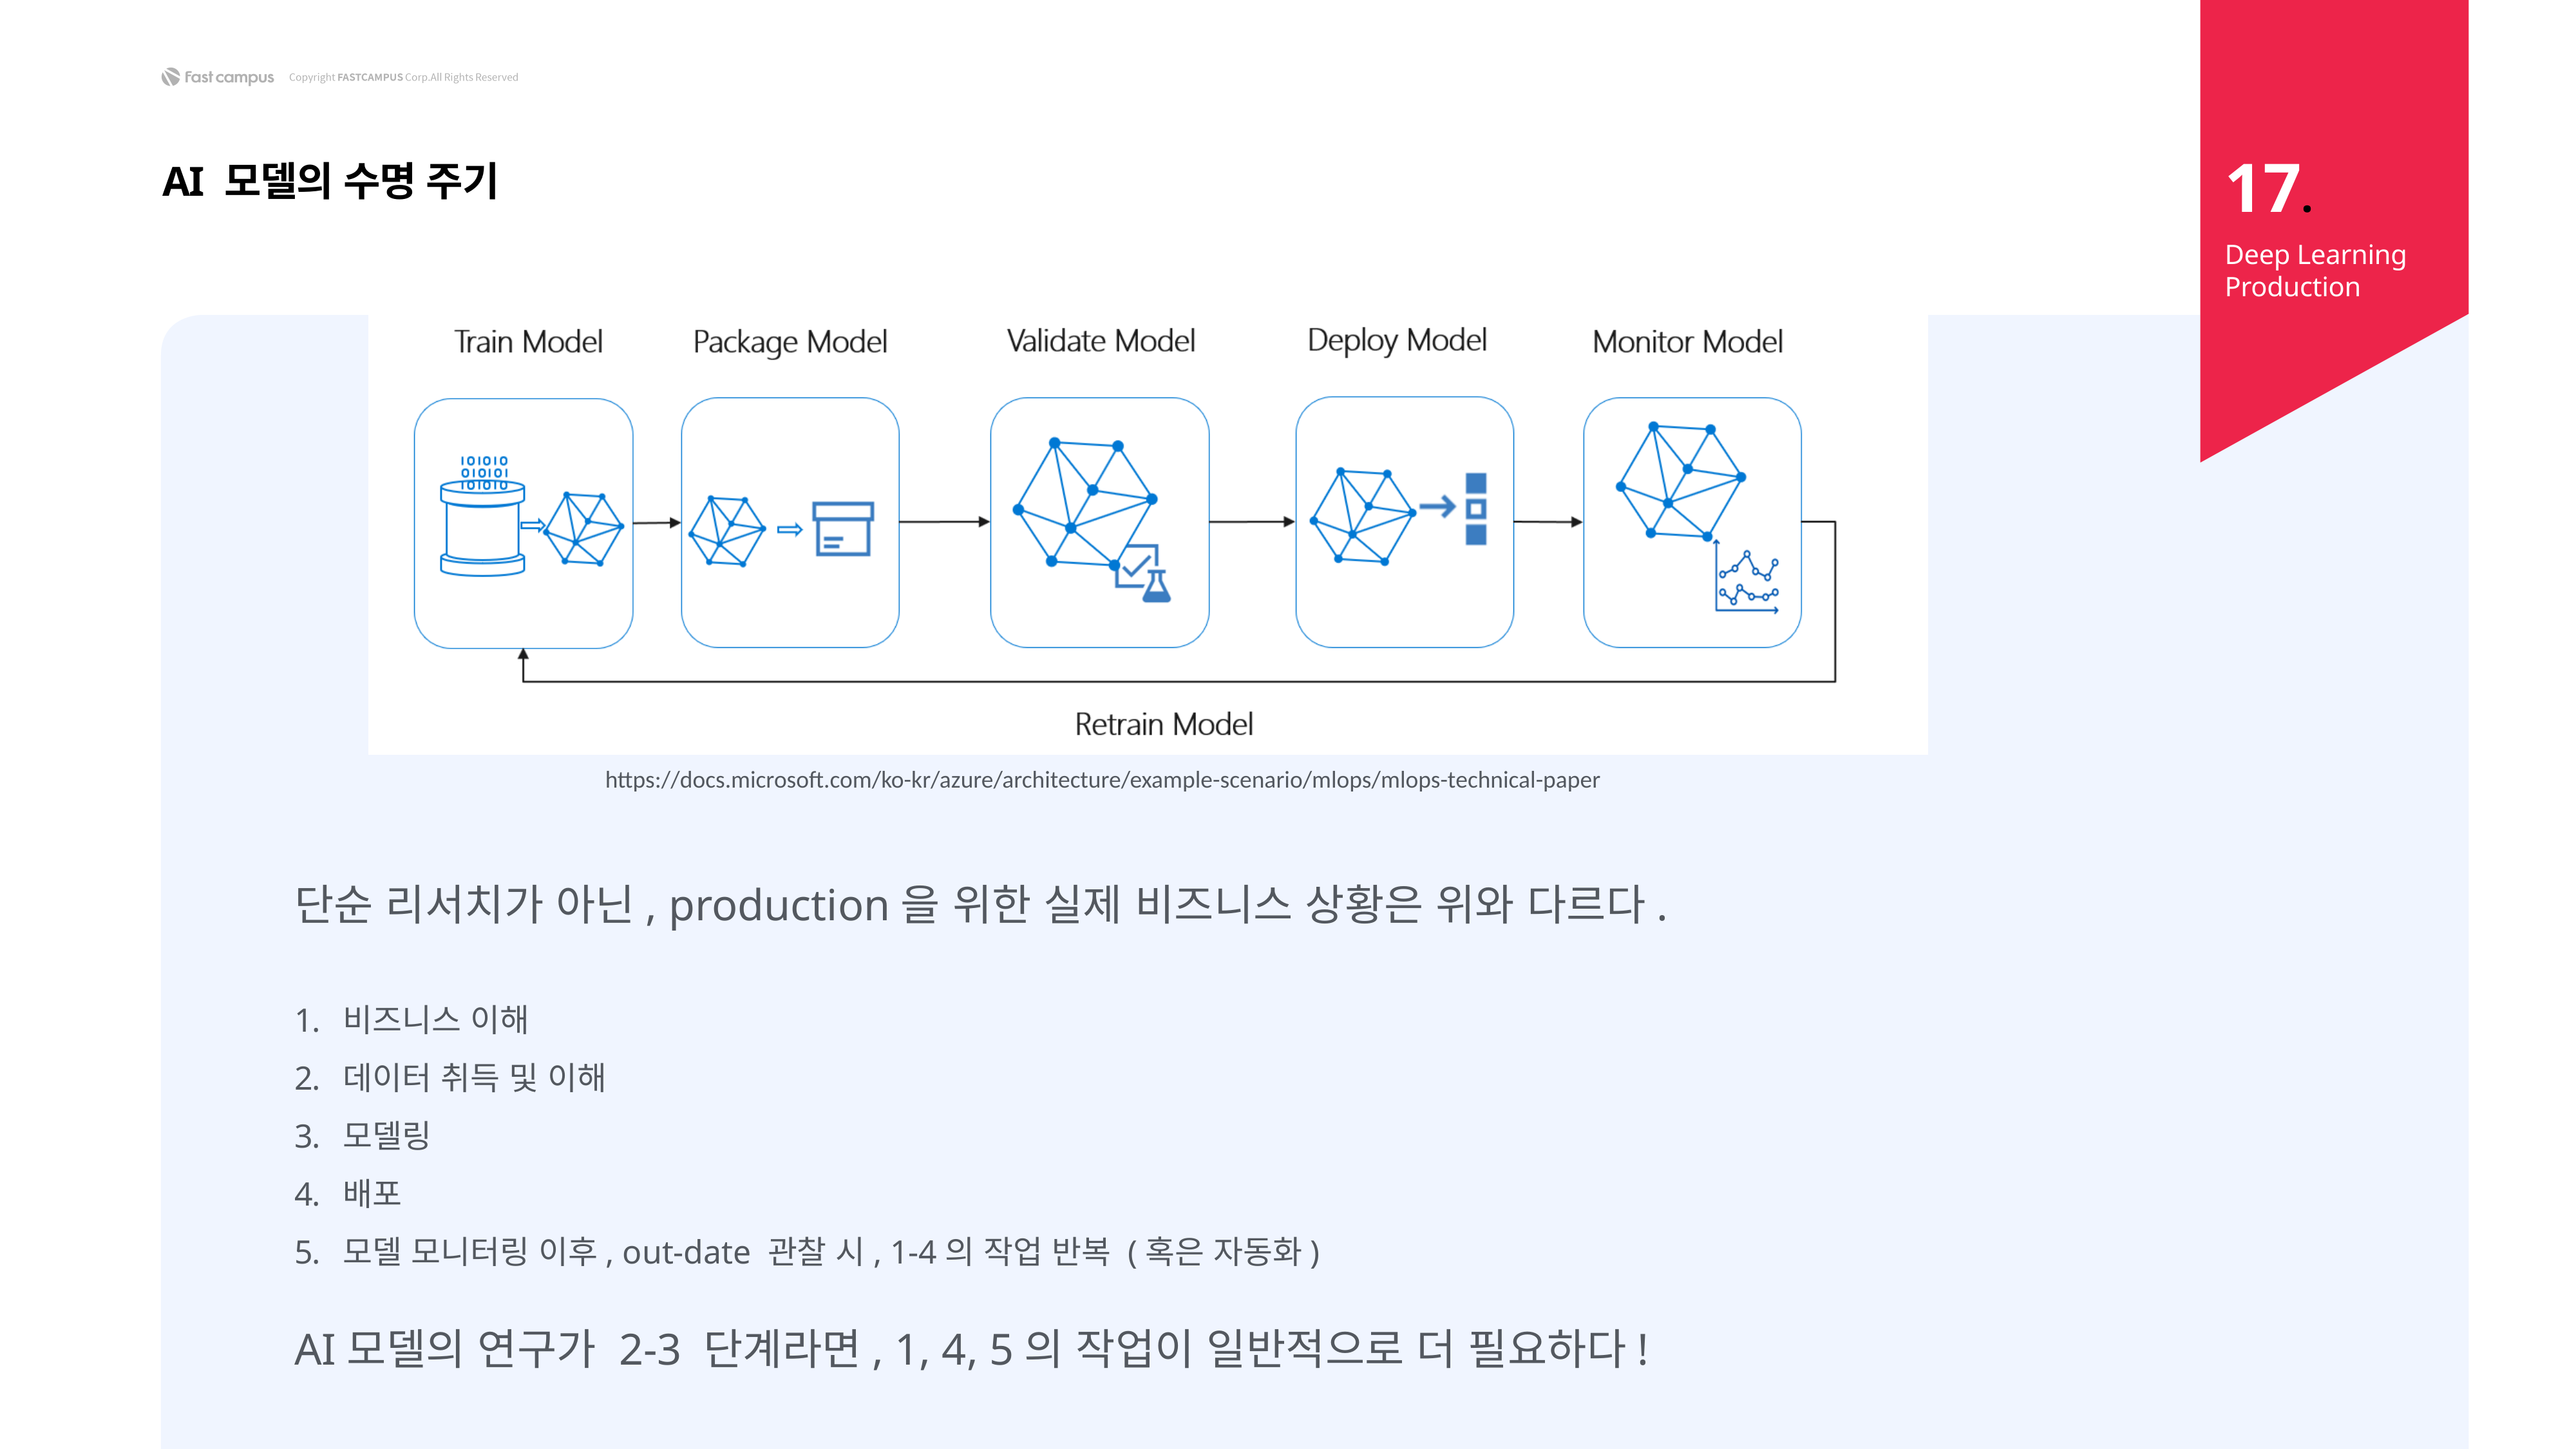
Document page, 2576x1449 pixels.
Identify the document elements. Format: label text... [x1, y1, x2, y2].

text_box AI 모델의 수명 주기 [160, 154, 1904, 205]
text_box 단순 리서치가 아닌, production을 위한 실제 비즈니스 상황은 위와 다르다. 비즈니스 이해 데이터 취득 및 이해 모델링 배포 모델 모니터링 이후, out-date 관찰 시, 1-4의 작업 반복 (혹은 자동화) AI모델의 연구가 2-3 단계라면, 1, 4, 5의 작업이 일반적으로 더 필요하다! [285, 873, 1678, 1378]
picture [0, 0, 2576, 1449]
text_box https://docs.microsoft.com/ko-kr/azure/architecture/example-scenario/mlops/mlops-technical-paper [595, 759, 1885, 798]
text_box 17. [2200, 148, 2469, 232]
text_box Deep Learning Production [2200, 232, 2469, 308]
